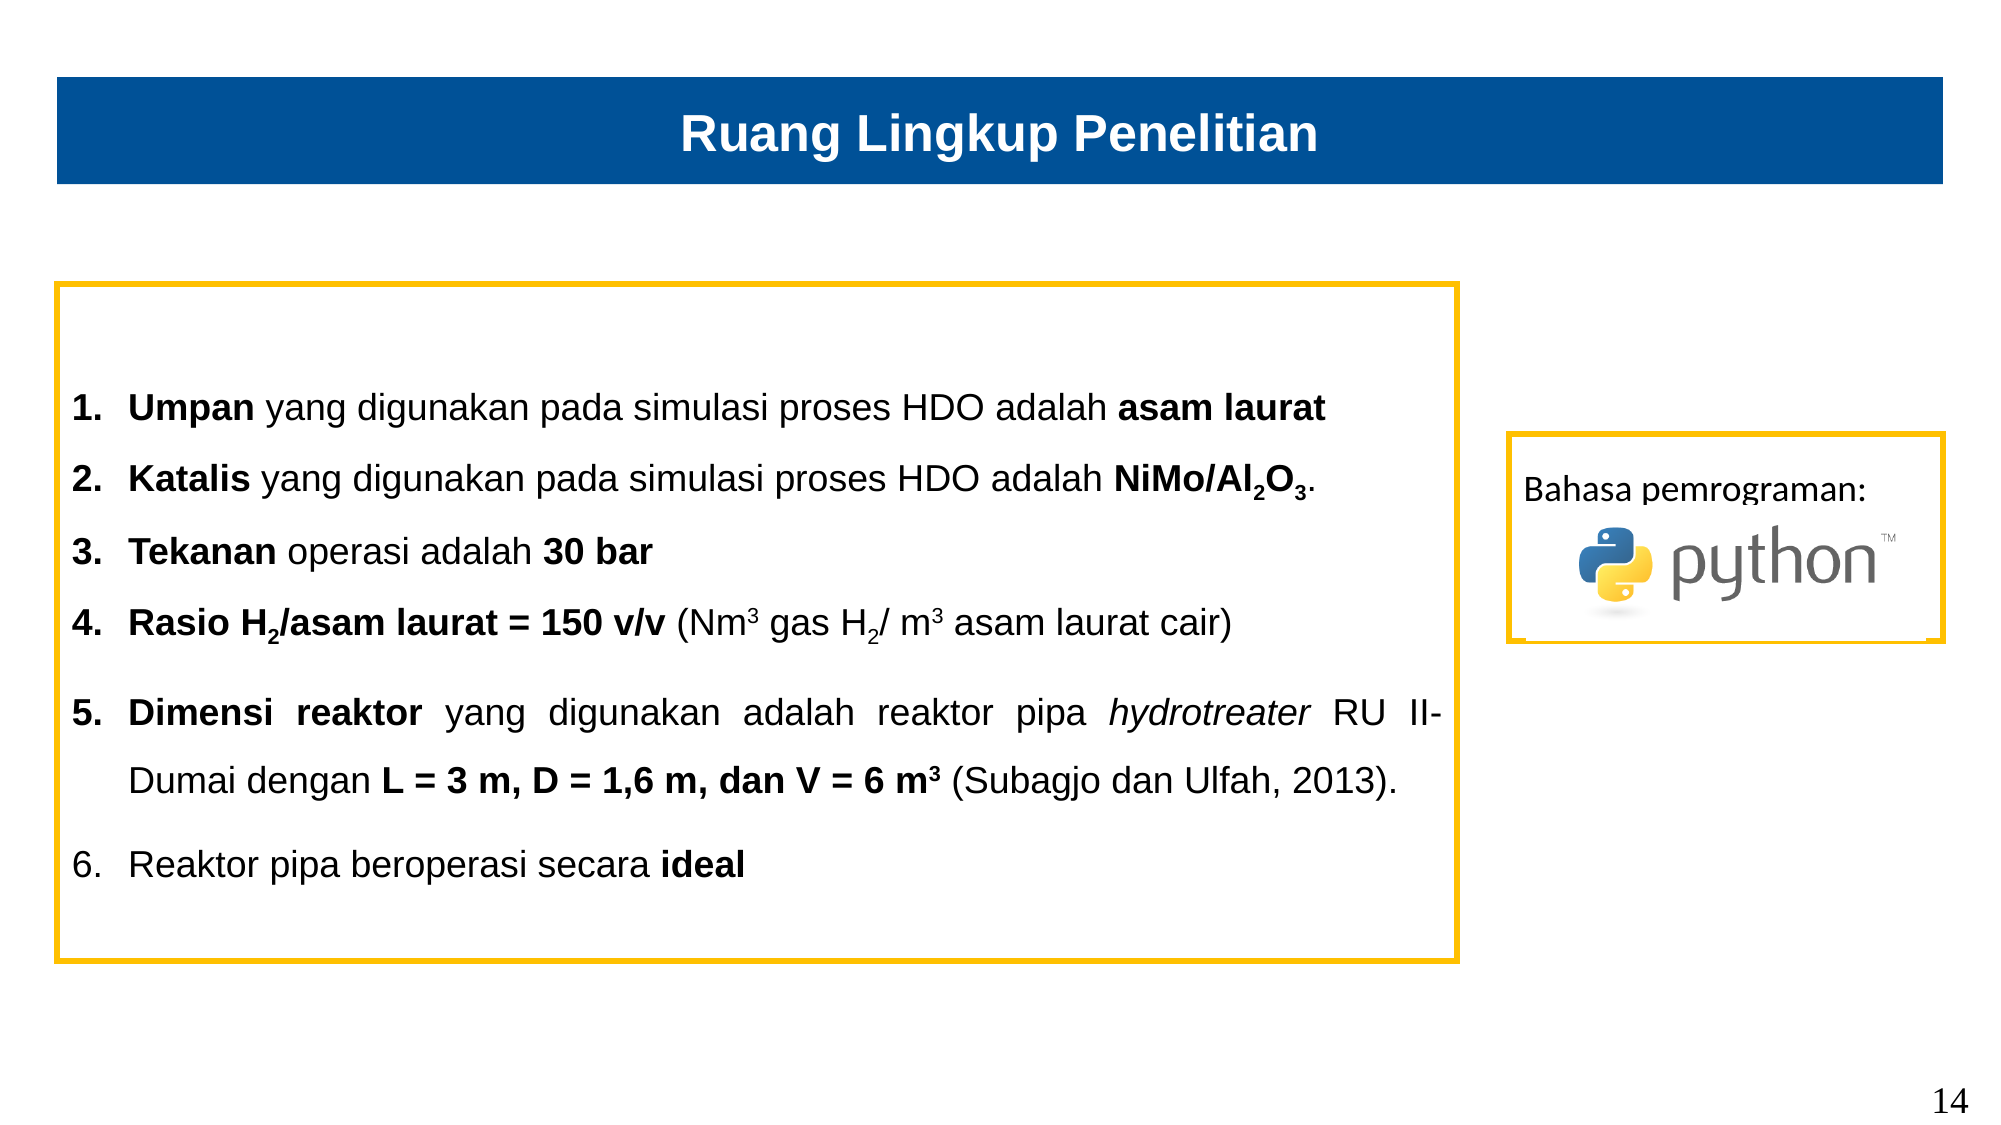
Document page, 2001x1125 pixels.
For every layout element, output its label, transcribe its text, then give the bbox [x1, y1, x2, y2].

text_box Umpan yang digunakan pada simulasi proses HDO adalah asam laurat Katalis yang digunakan pada simulasi proses HDO adalah NiMo/Al2O3. Tekanan operasi adalah 30 bar Rasio H2/asam laurat = 150 v/v (Nm3 gas H2/ m3 asam laurat cair) Dimensi reaktor yang digunakan adalah reaktor pipa hydrotreater RU II-Dumai dengan L = 3 m, D = 1,6 m, dan V = 6 m3 (Subagjo dan Ulfah, 2013). Reaktor pipa beroperasi secara ideal [56, 283, 1458, 962]
text_box Bahasa pemrograman: [1508, 433, 1944, 642]
text_box 14 [1899, 1070, 2000, 1125]
picture [1526, 505, 1926, 641]
text_box Ruang Lingkup Penelitian [56, 76, 1944, 185]
